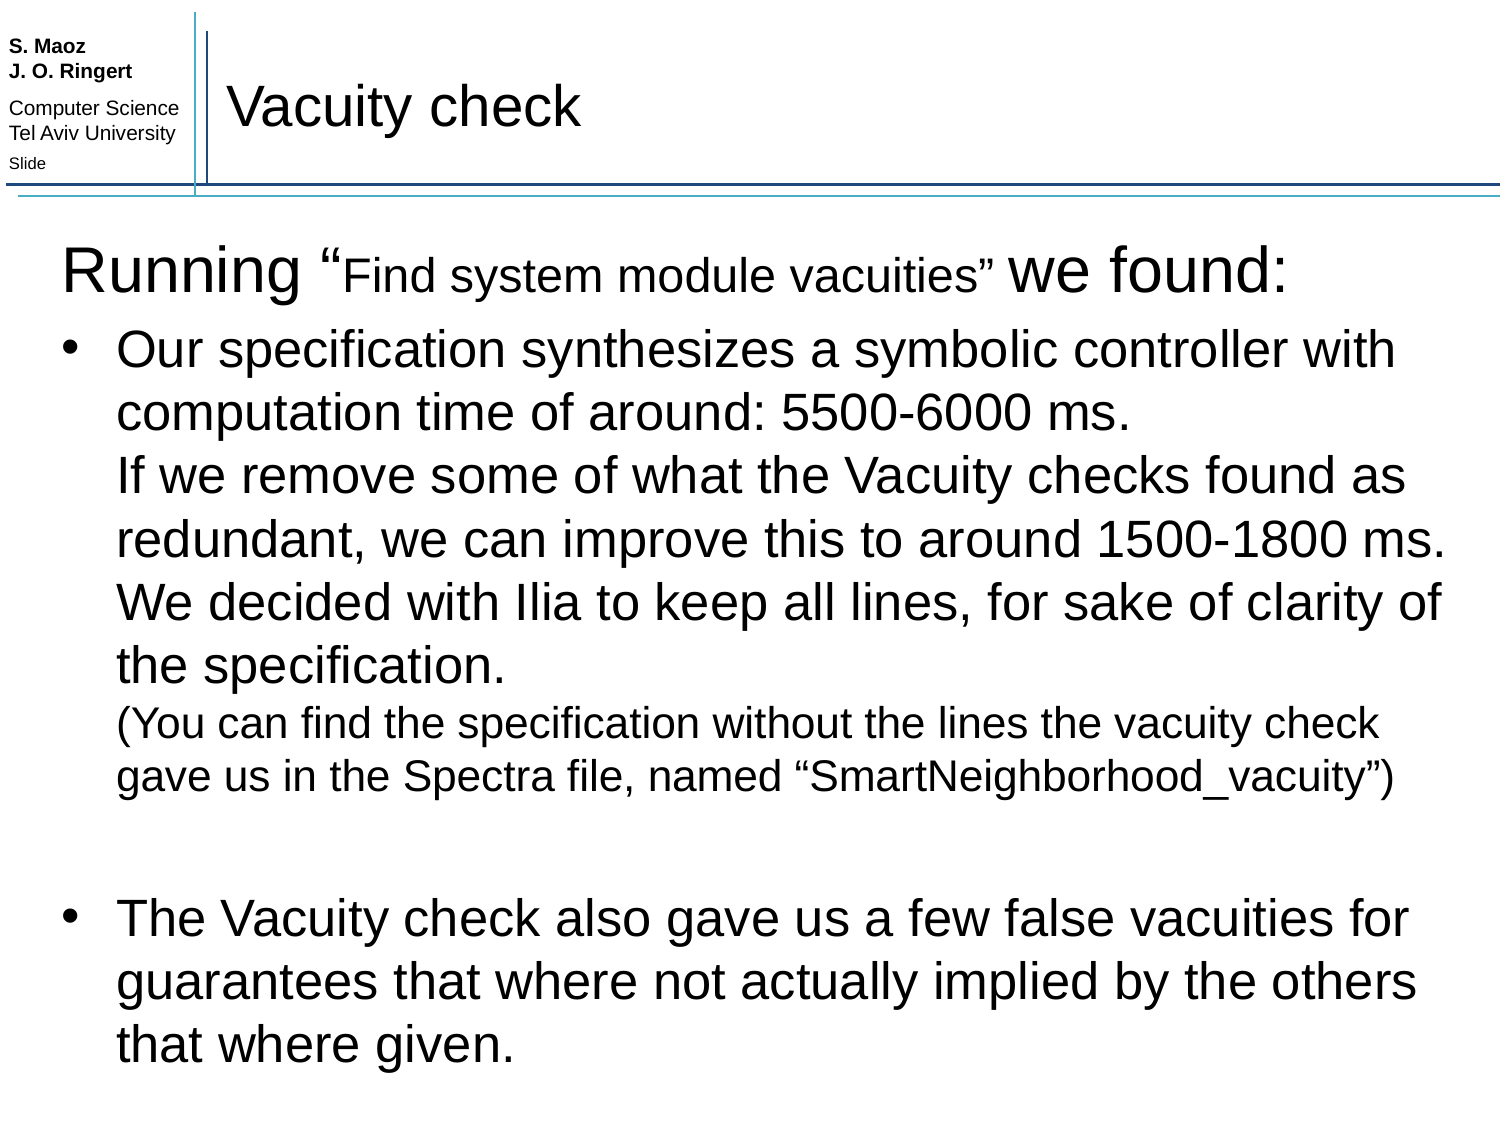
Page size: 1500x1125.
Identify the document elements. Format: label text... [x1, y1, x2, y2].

title Vacuity check [217, 44, 1426, 162]
list Running “Find system module vacuities” we found: Our specification synthesizes a symbolic controller with computation time of around: 5500-6000 ms. If we remove some of what the Vacuity checks found as redundant, we can improve this to around 1500-1800 ms. We decided with Ilia to keep all lines, for sake of clarity of the specification. (You can find the specification without the lines the vacuity check gave us in the Spectra file, named “SmartNeighborhood_vacuity”) The Vacuity check also gave us a few false vacuities for guarantees that where not actually implied by the others that where given. [53, 219, 1464, 1095]
